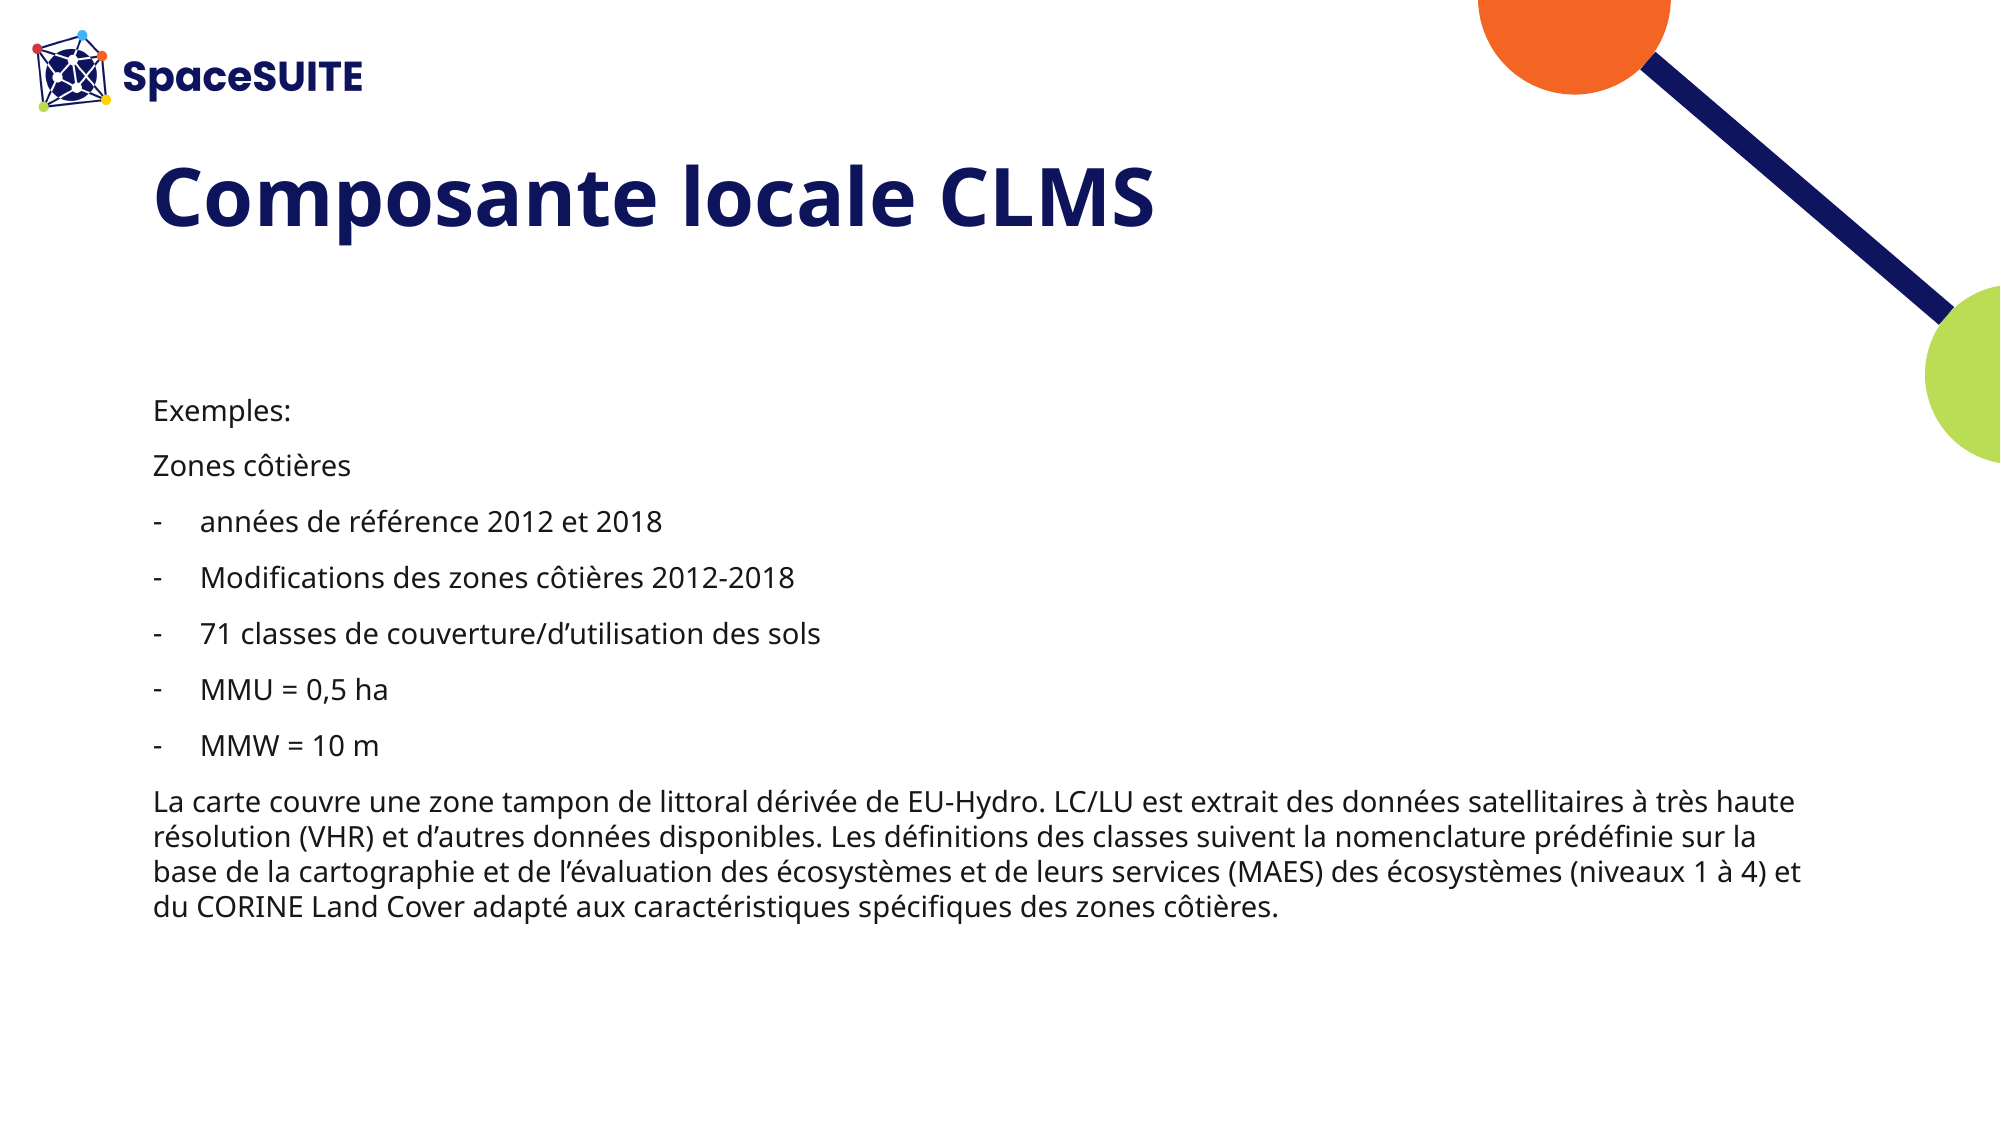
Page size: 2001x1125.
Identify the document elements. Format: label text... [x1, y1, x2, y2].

list Exemples: Zones côtières années de référence 2012 et 2018 Modifications des zones côtières 2012-2018 71 classes de couverture/d’utilisation des sols MMU = 0,5 ha MMW = 10 m La carte couvre une zone tampon de littoral dérivée de EU-Hydro. LC/LU est extrait des données satellitaires à très haute résolution (VHR) et d’autres données disponibles. Les définitions des classes suivent la nomenclature prédéfinie sur la base de la cartographie et de l’évaluation des écosystèmes et de leurs services (MAES) des écosystèmes (niveaux 1 à 4) et du CORINE Land Cover adapté aux caractéristiques spécifiques des zones côtières. [137, 384, 1842, 949]
title Composante locale CLMS [137, 138, 1672, 251]
picture [32, 30, 362, 112]
